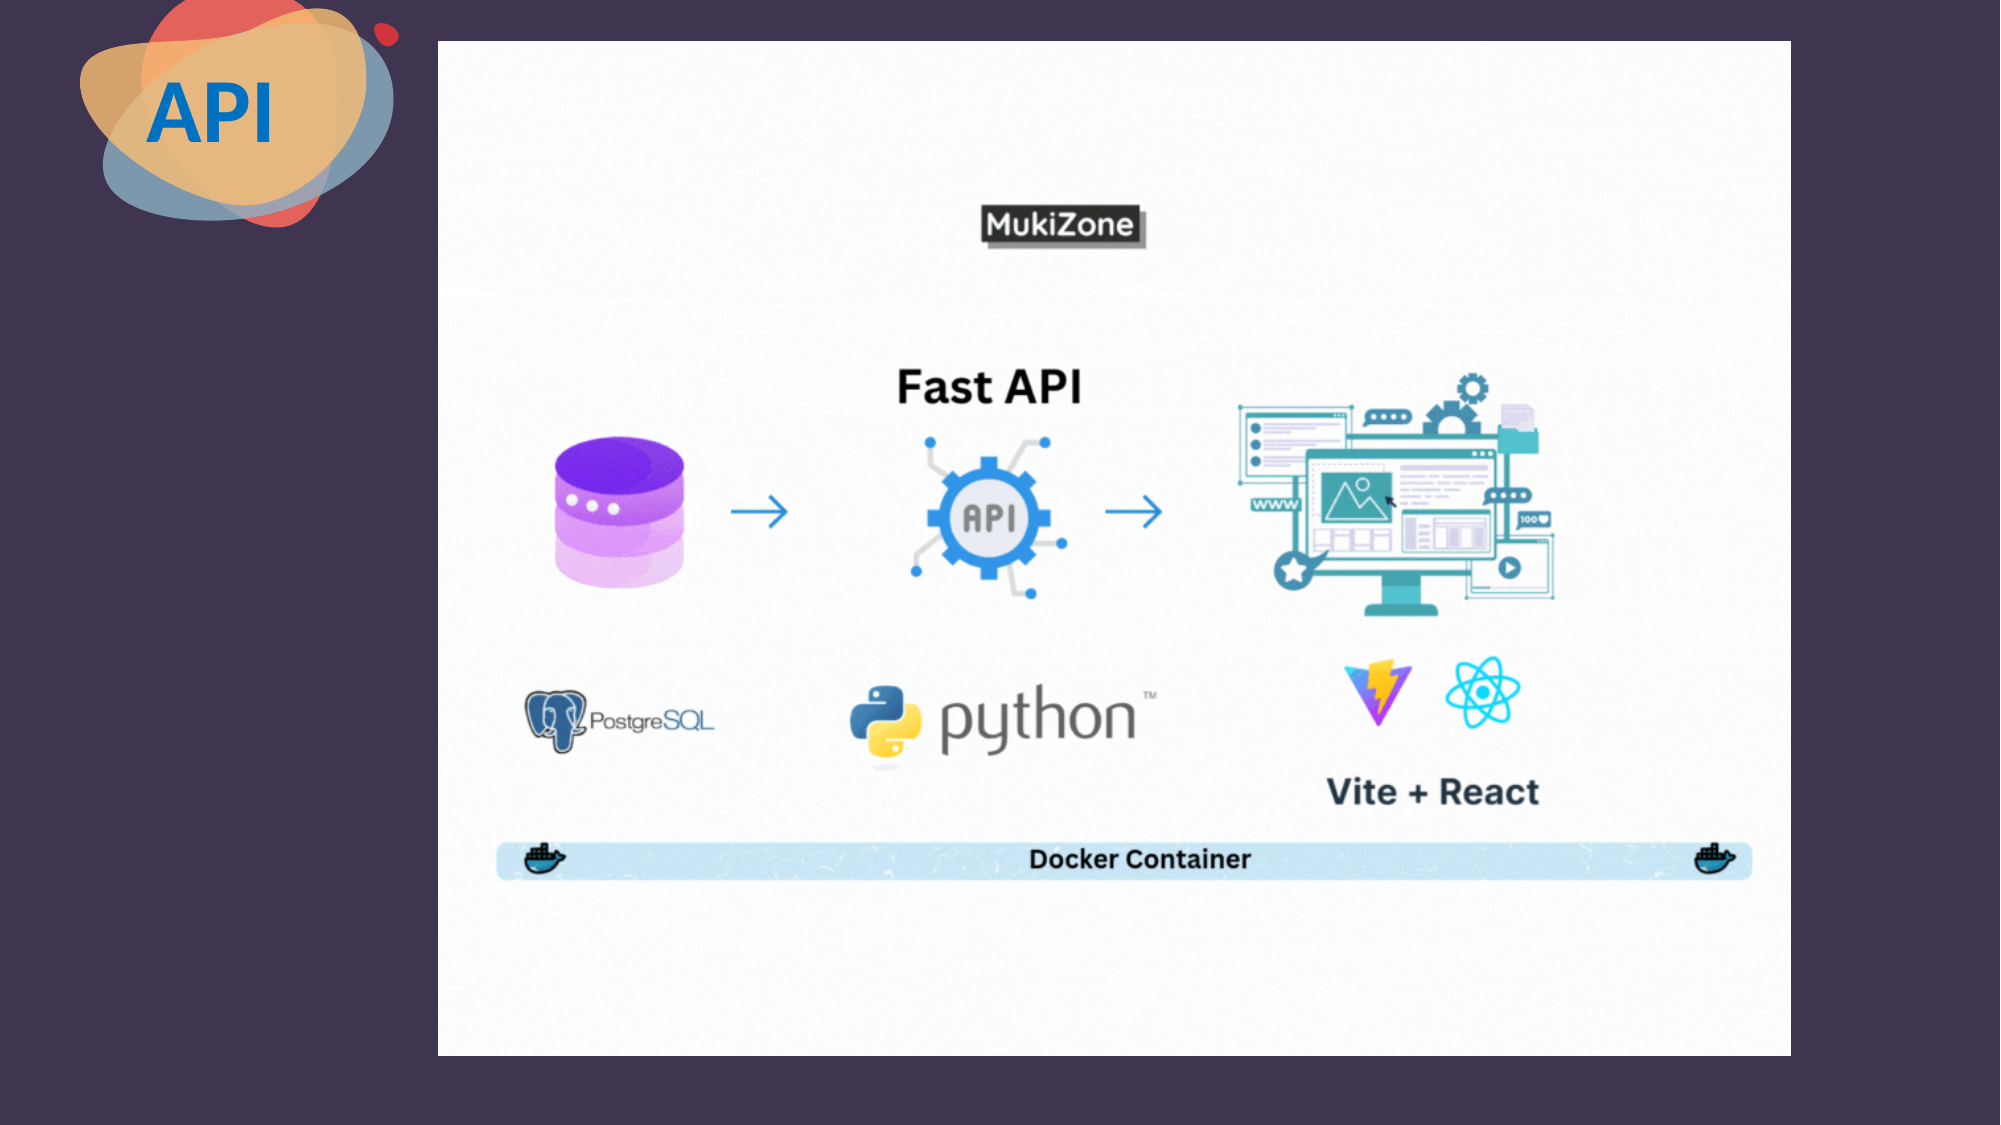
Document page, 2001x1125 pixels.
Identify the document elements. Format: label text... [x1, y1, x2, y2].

title API [131, 19, 359, 206]
picture [437, 41, 1792, 1057]
